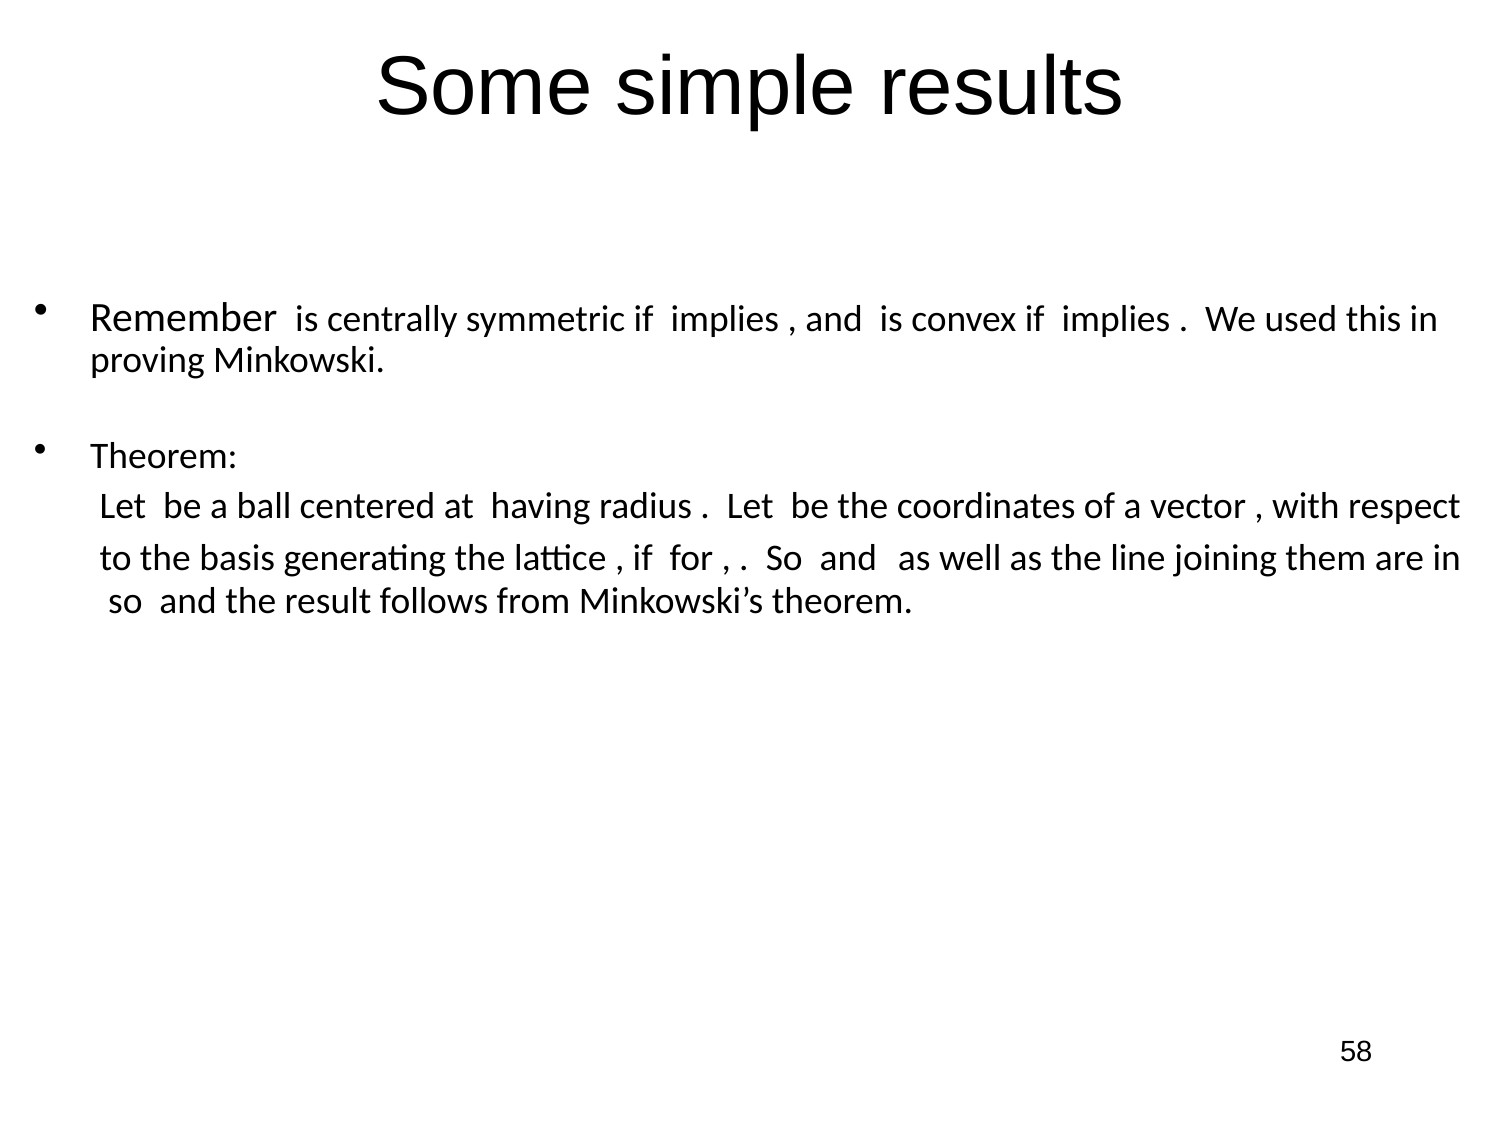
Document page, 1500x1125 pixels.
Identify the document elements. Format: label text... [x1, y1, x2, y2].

slide_number 58 [1074, 1024, 1388, 1101]
title Some simple results [112, 0, 1388, 163]
